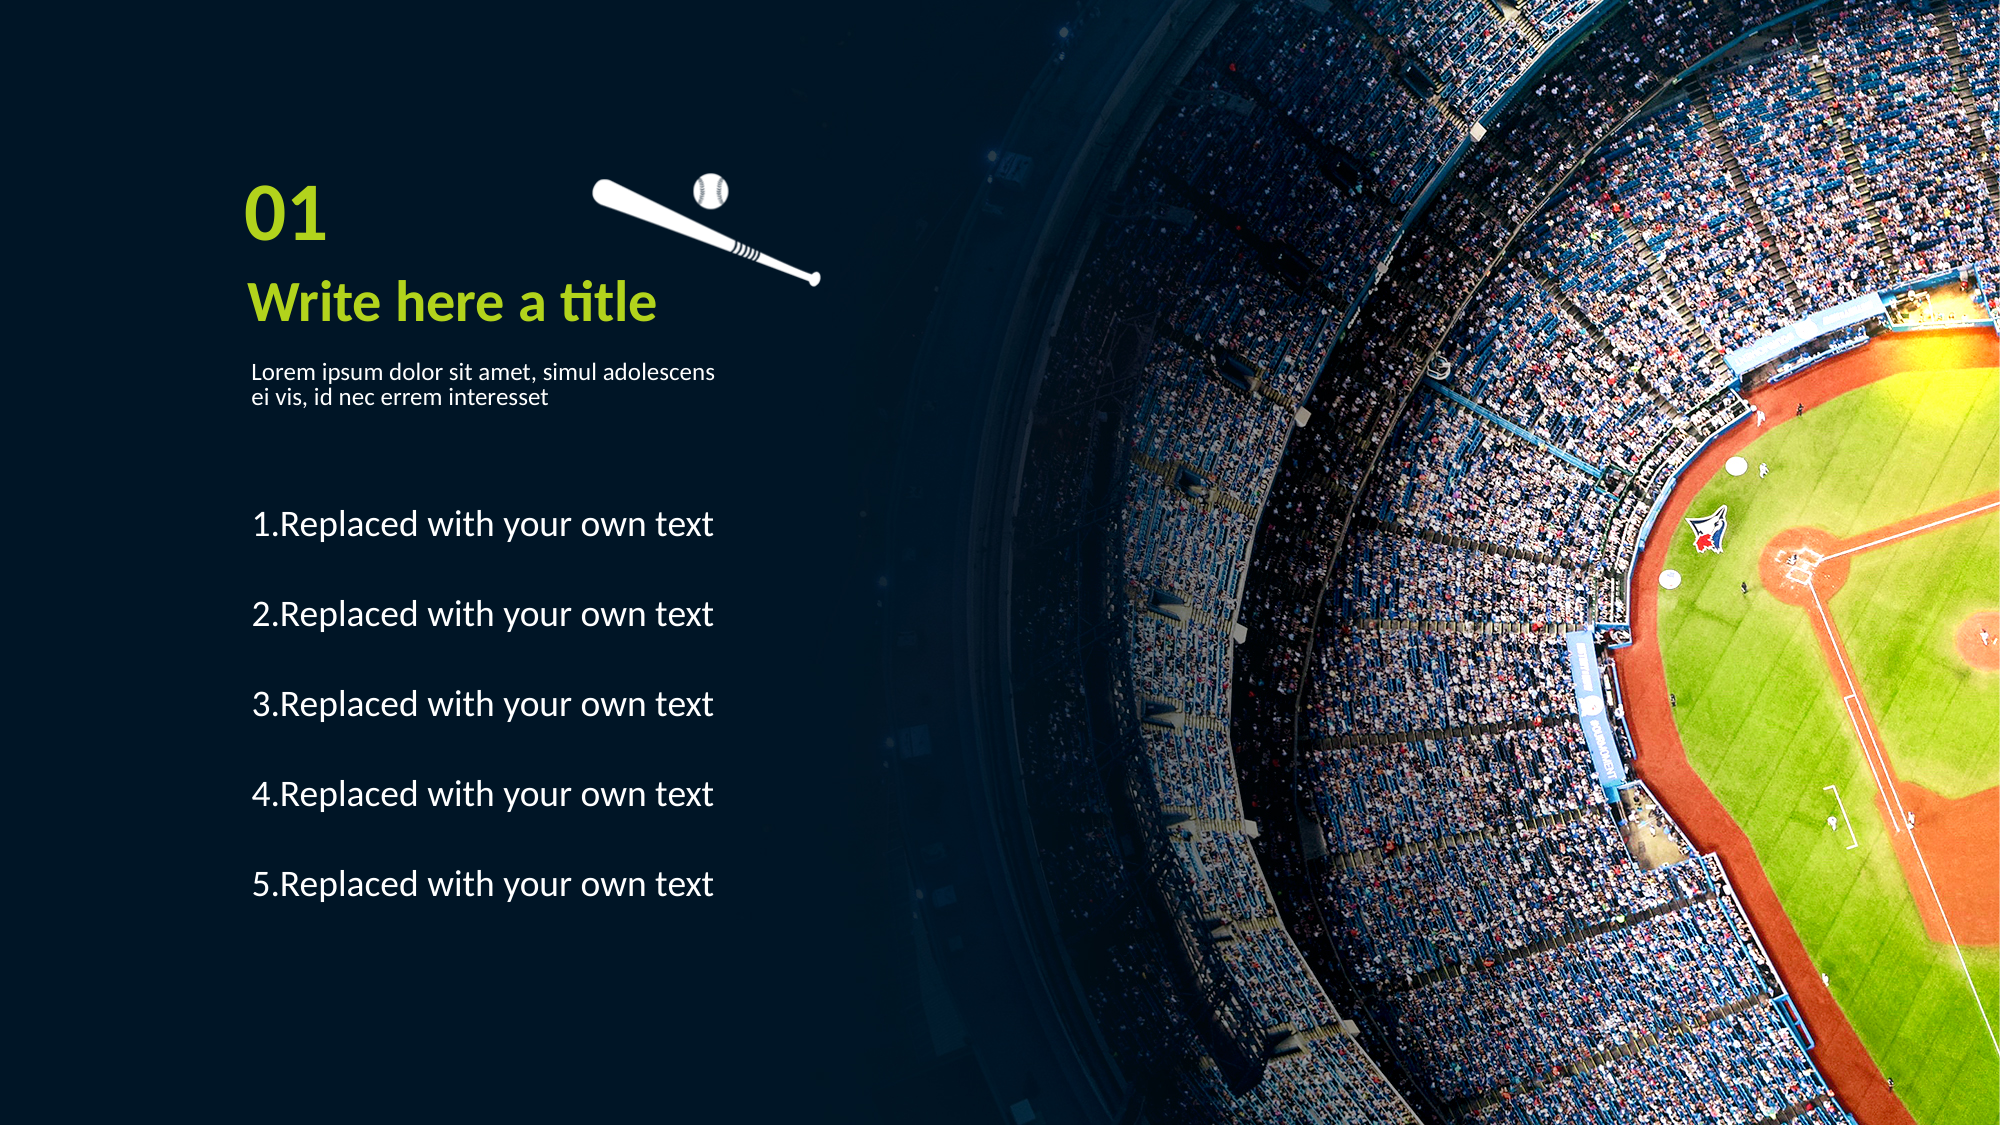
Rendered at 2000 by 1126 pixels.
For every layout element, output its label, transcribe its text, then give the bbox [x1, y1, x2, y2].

picture [0, 0, 2000, 1125]
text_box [228, 149, 761, 419]
text_box Replaced with your own text Replaced with your own text Replaced with your own text Replaced with your own text Replaced with your own text [236, 446, 993, 912]
